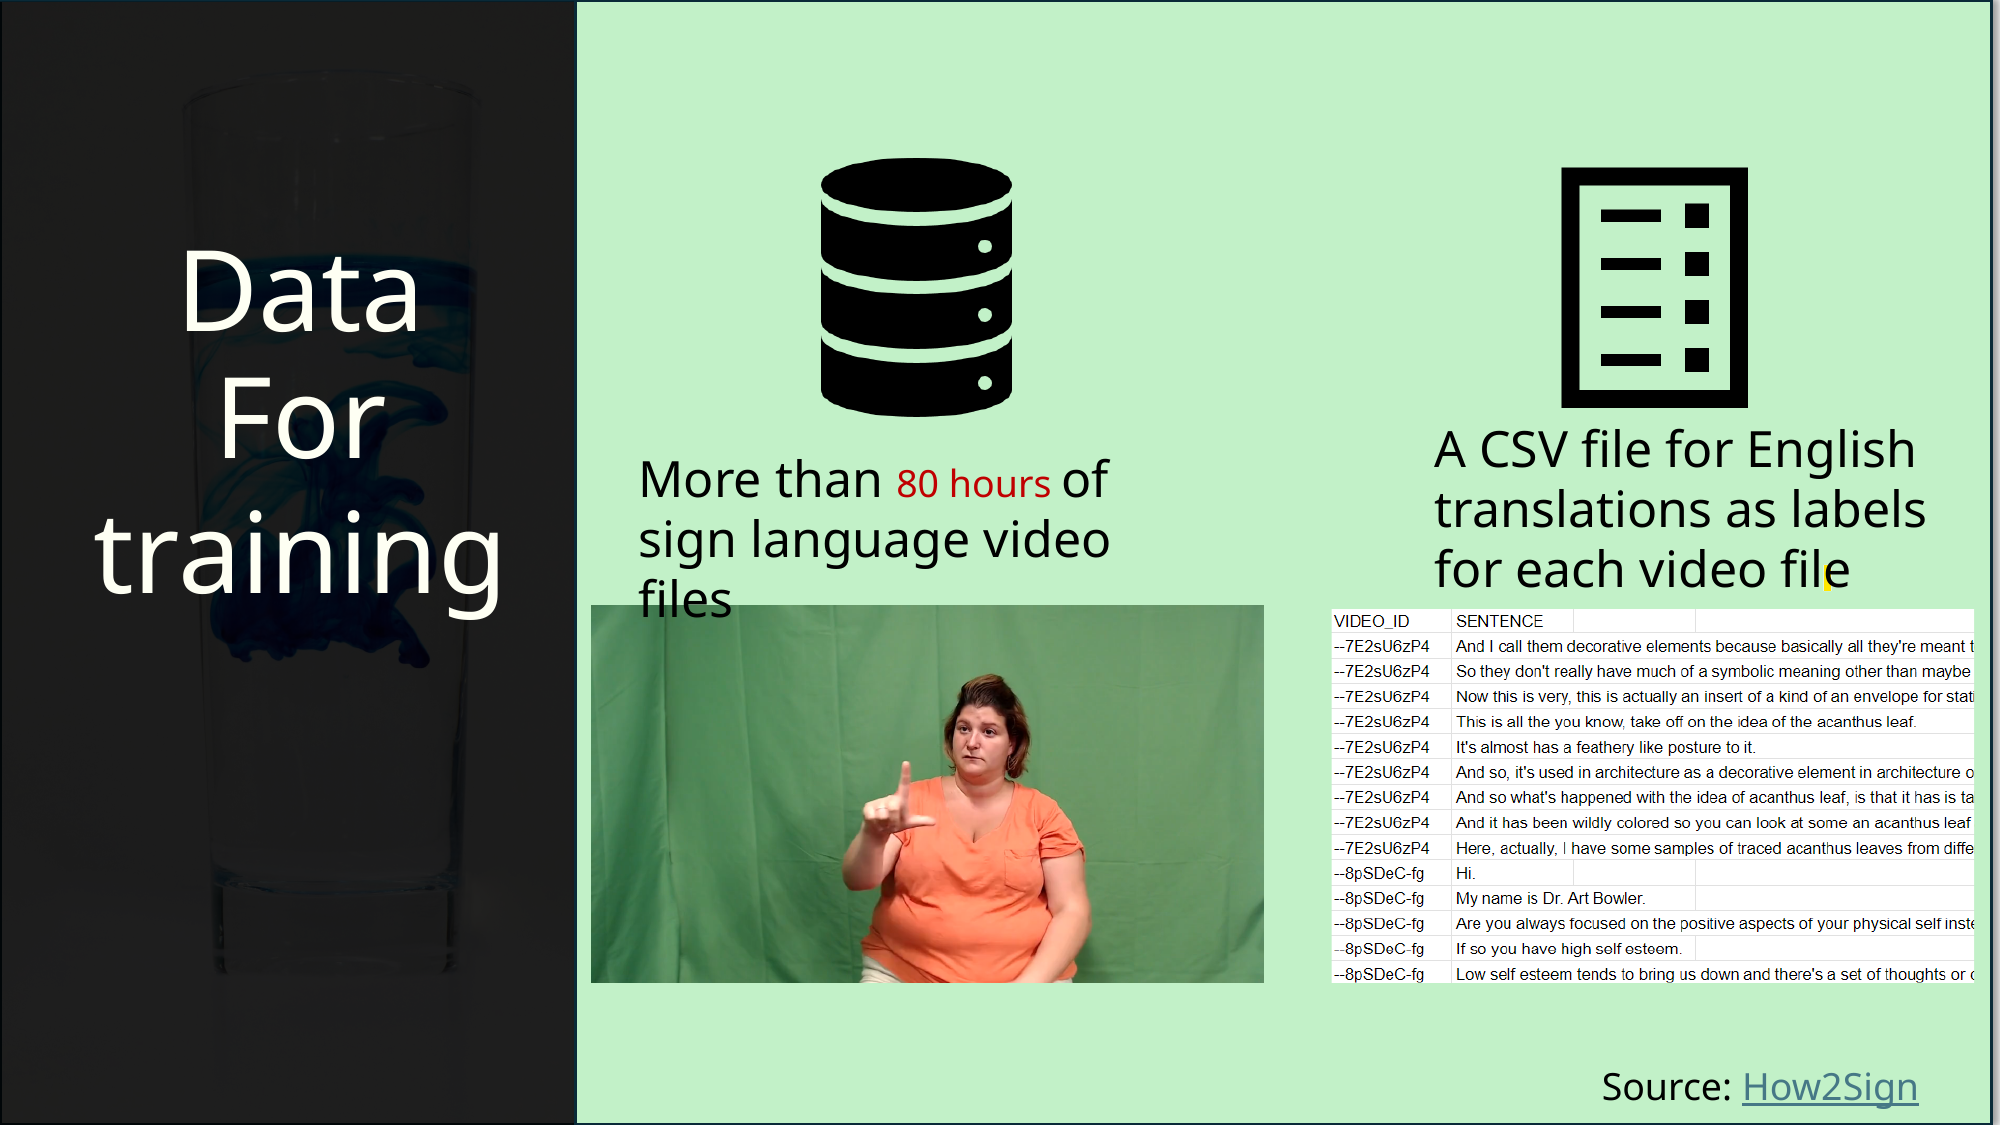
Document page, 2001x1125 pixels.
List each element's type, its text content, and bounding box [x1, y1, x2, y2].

text_box For training [40, 338, 561, 624]
text_box [0, 0, 574, 1125]
text_box Data [33, 211, 569, 362]
text_box [574, 0, 1993, 1125]
text_box A CSV file for English translations as labels for each video file [1419, 410, 2000, 605]
picture [1331, 564, 1975, 983]
picture [1510, 142, 1800, 432]
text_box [590, 603, 1265, 984]
picture [751, 123, 1081, 452]
text_box Source: How2Sign [1587, 1055, 1975, 1121]
text_box More than 80 hours of sign language video files [623, 440, 1208, 603]
